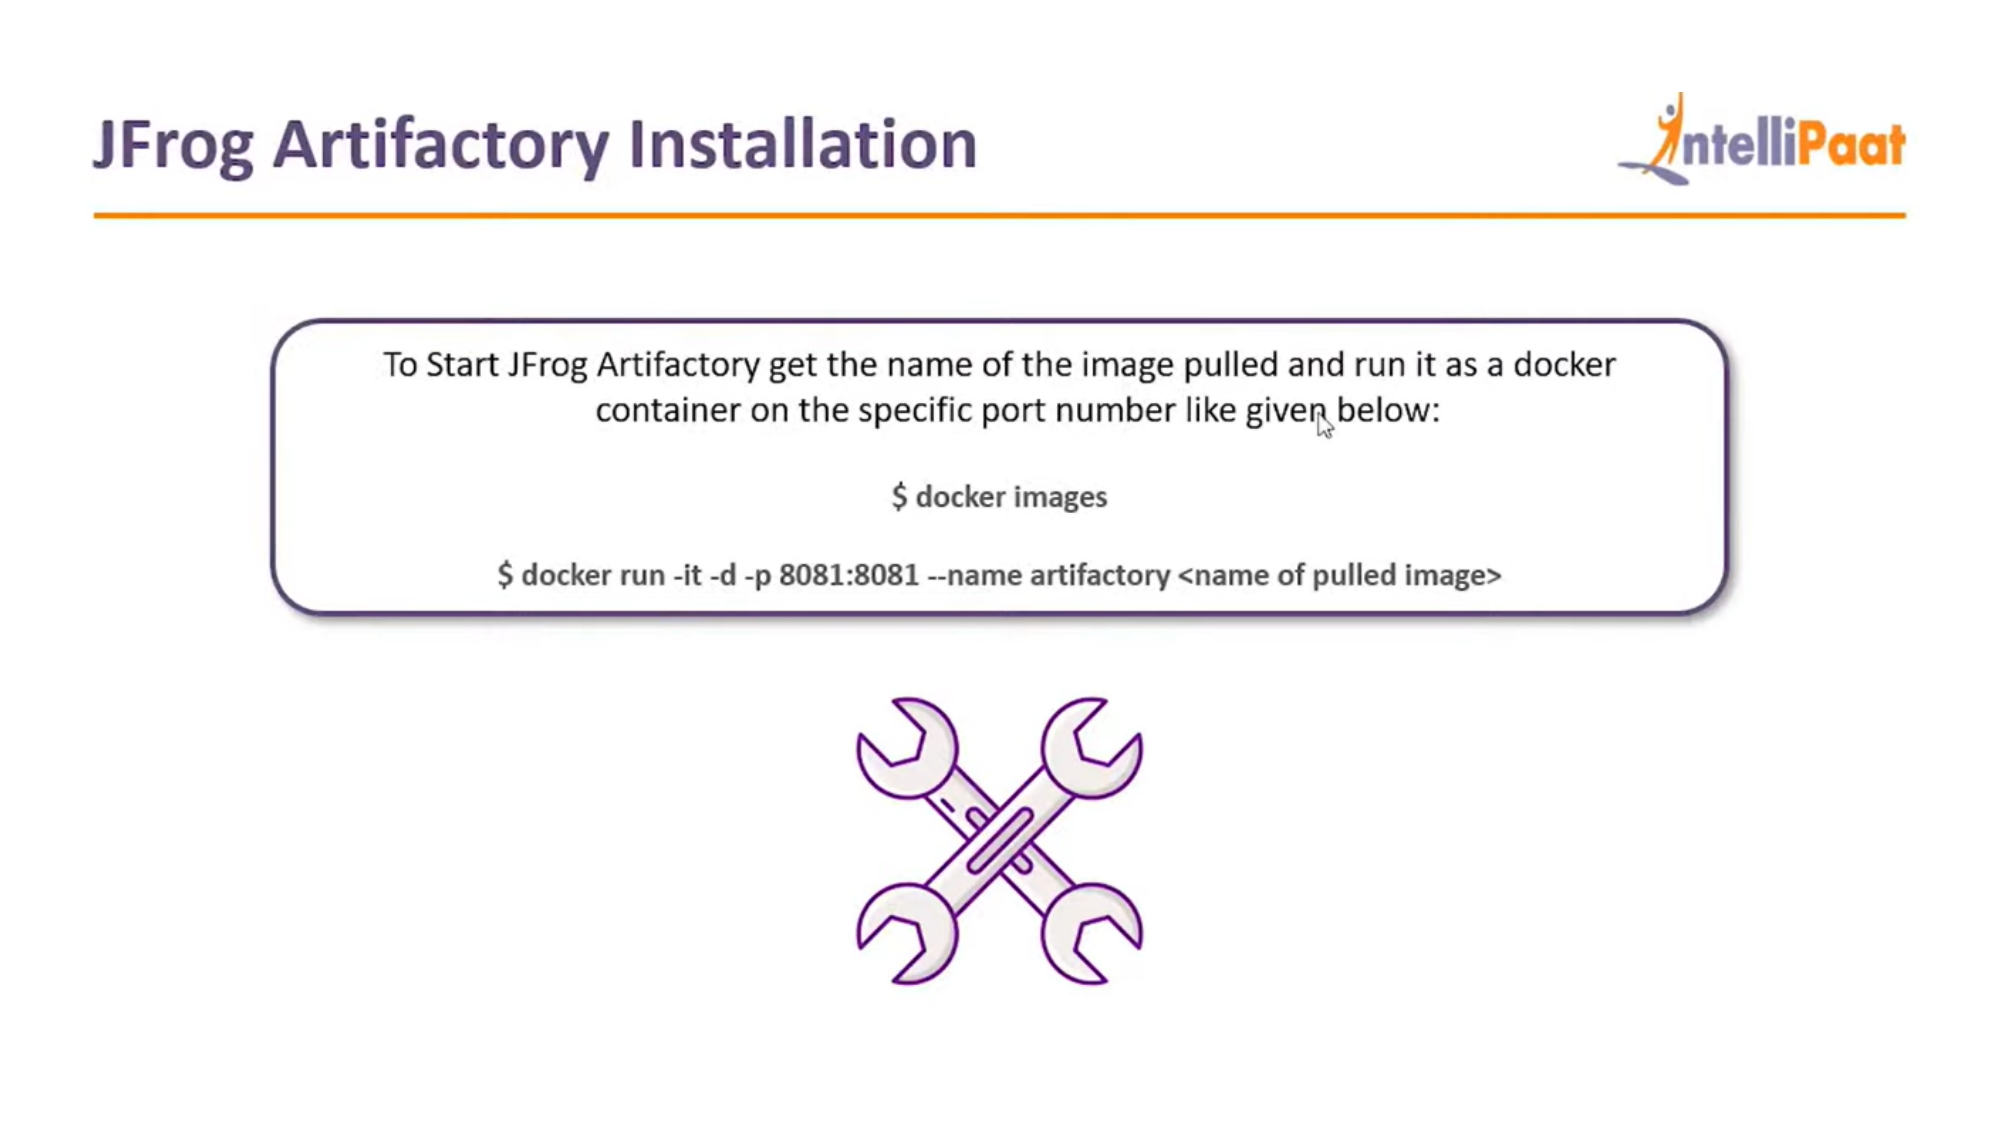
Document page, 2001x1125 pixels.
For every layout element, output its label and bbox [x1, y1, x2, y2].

picture [73, 92, 1927, 1032]
